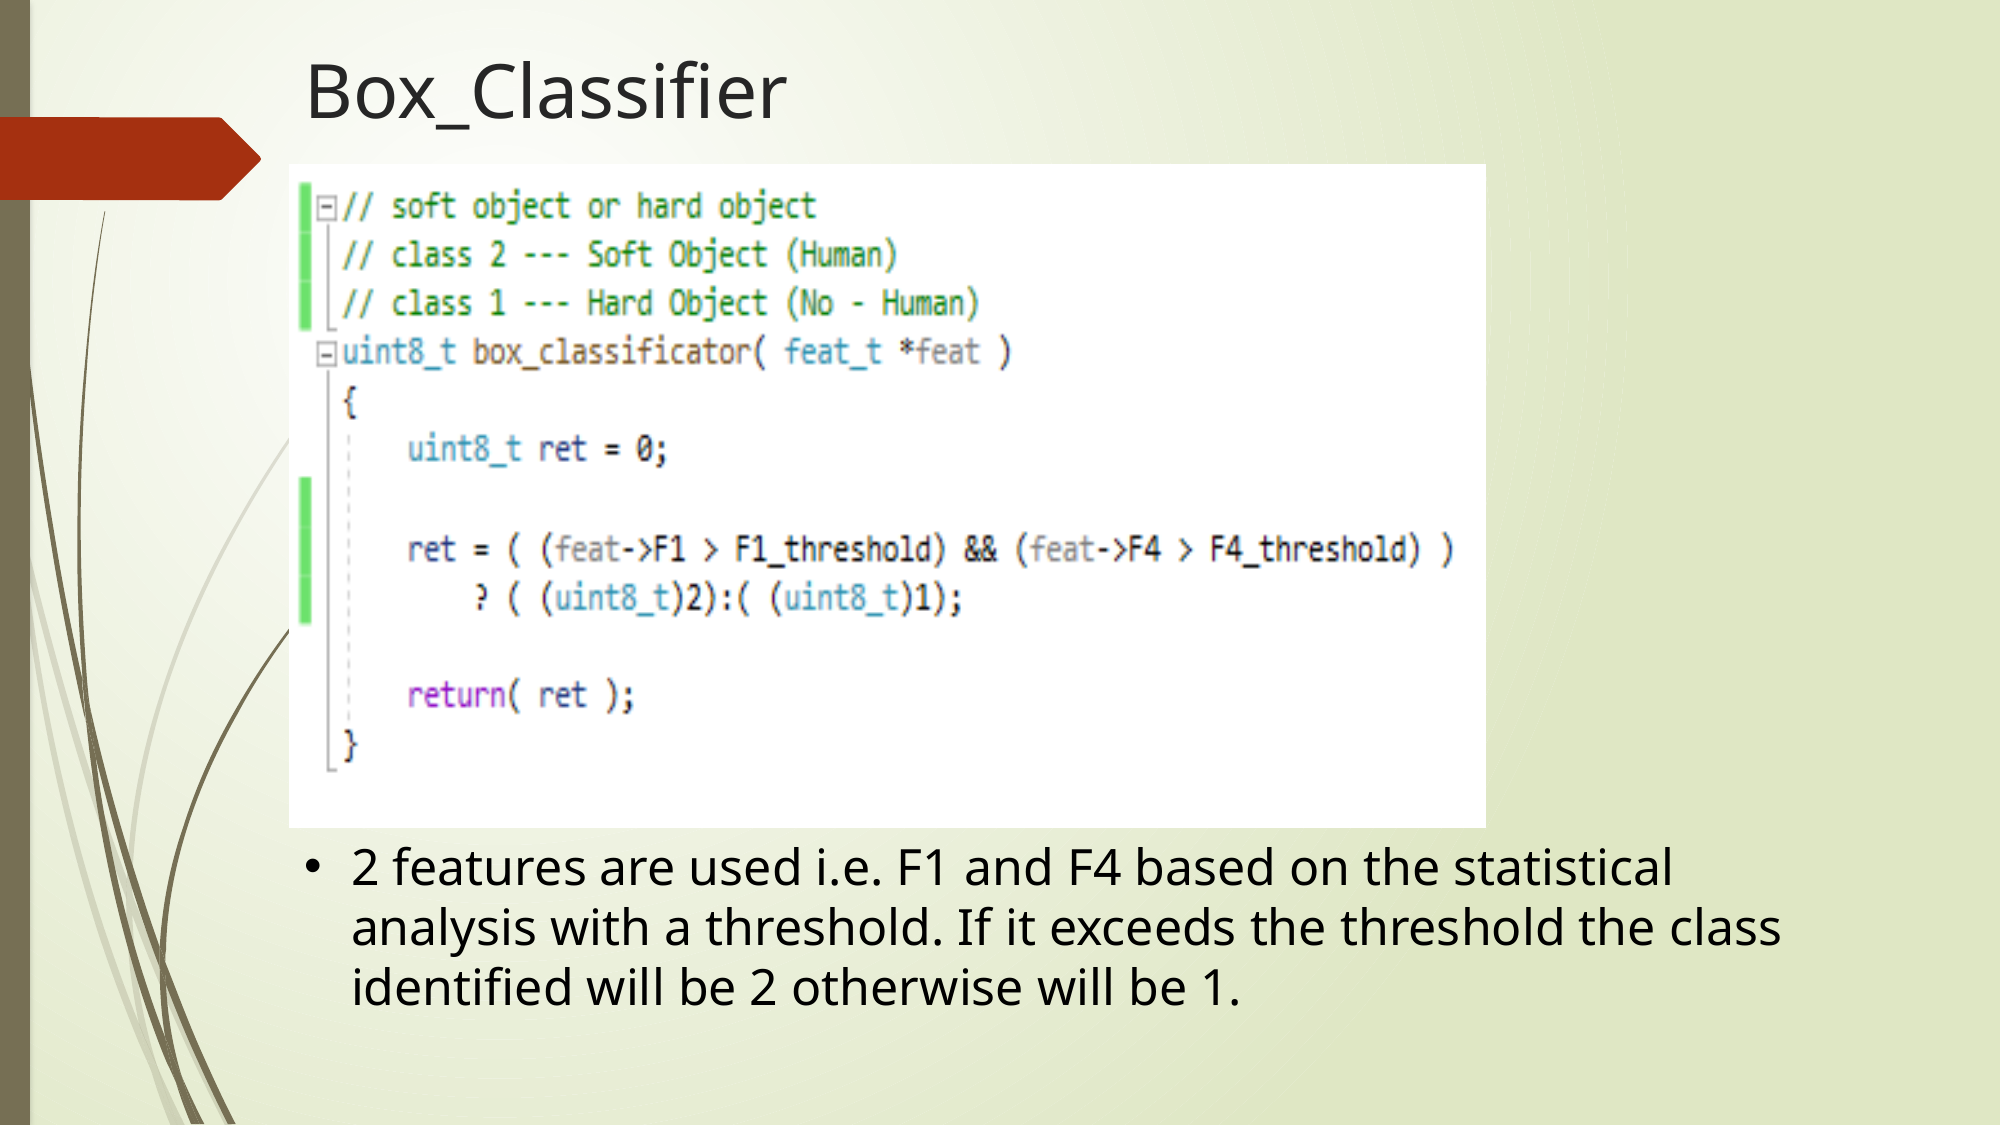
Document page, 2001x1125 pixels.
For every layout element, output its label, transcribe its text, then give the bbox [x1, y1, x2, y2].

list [289, 164, 1486, 828]
text_box 2 features are used i.e. F1 and F4 based on the statistical analysis with a threshold. If it exceeds the threshold the class identified will be 2 otherwise will be 1. [289, 827, 1819, 1023]
title Box_Classifier [289, 36, 1888, 165]
